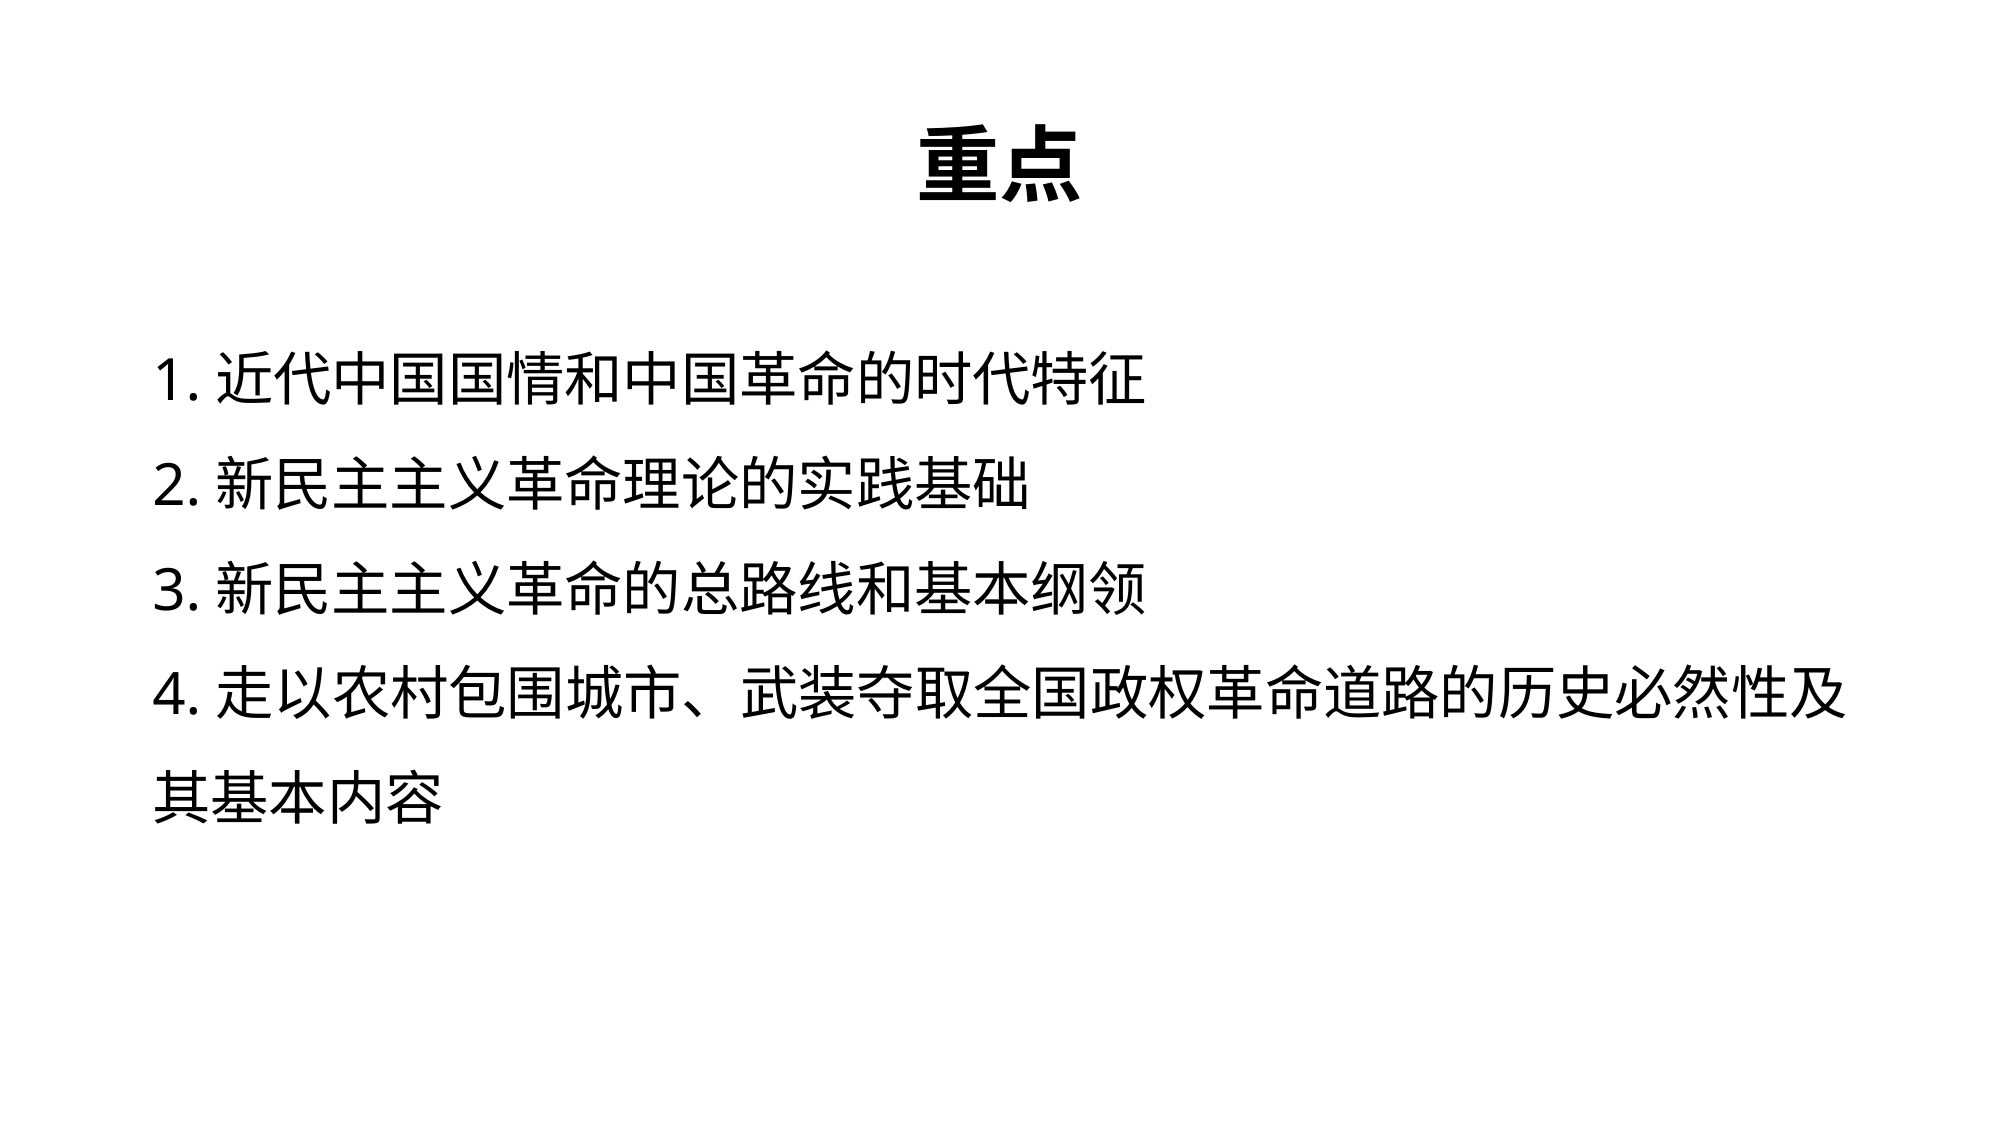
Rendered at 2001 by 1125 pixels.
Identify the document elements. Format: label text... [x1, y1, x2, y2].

list 1.近代中国国情和中国革命的时代特征 2.新民主主义革命理论的实践基础 3.新民主主义革命的总路线和基本纲领 4.走以农村包围城市、武装夺取全国政权革命道路的历史必然性及其基本内容 [137, 299, 1863, 1014]
title 重点 [137, 59, 1863, 278]
